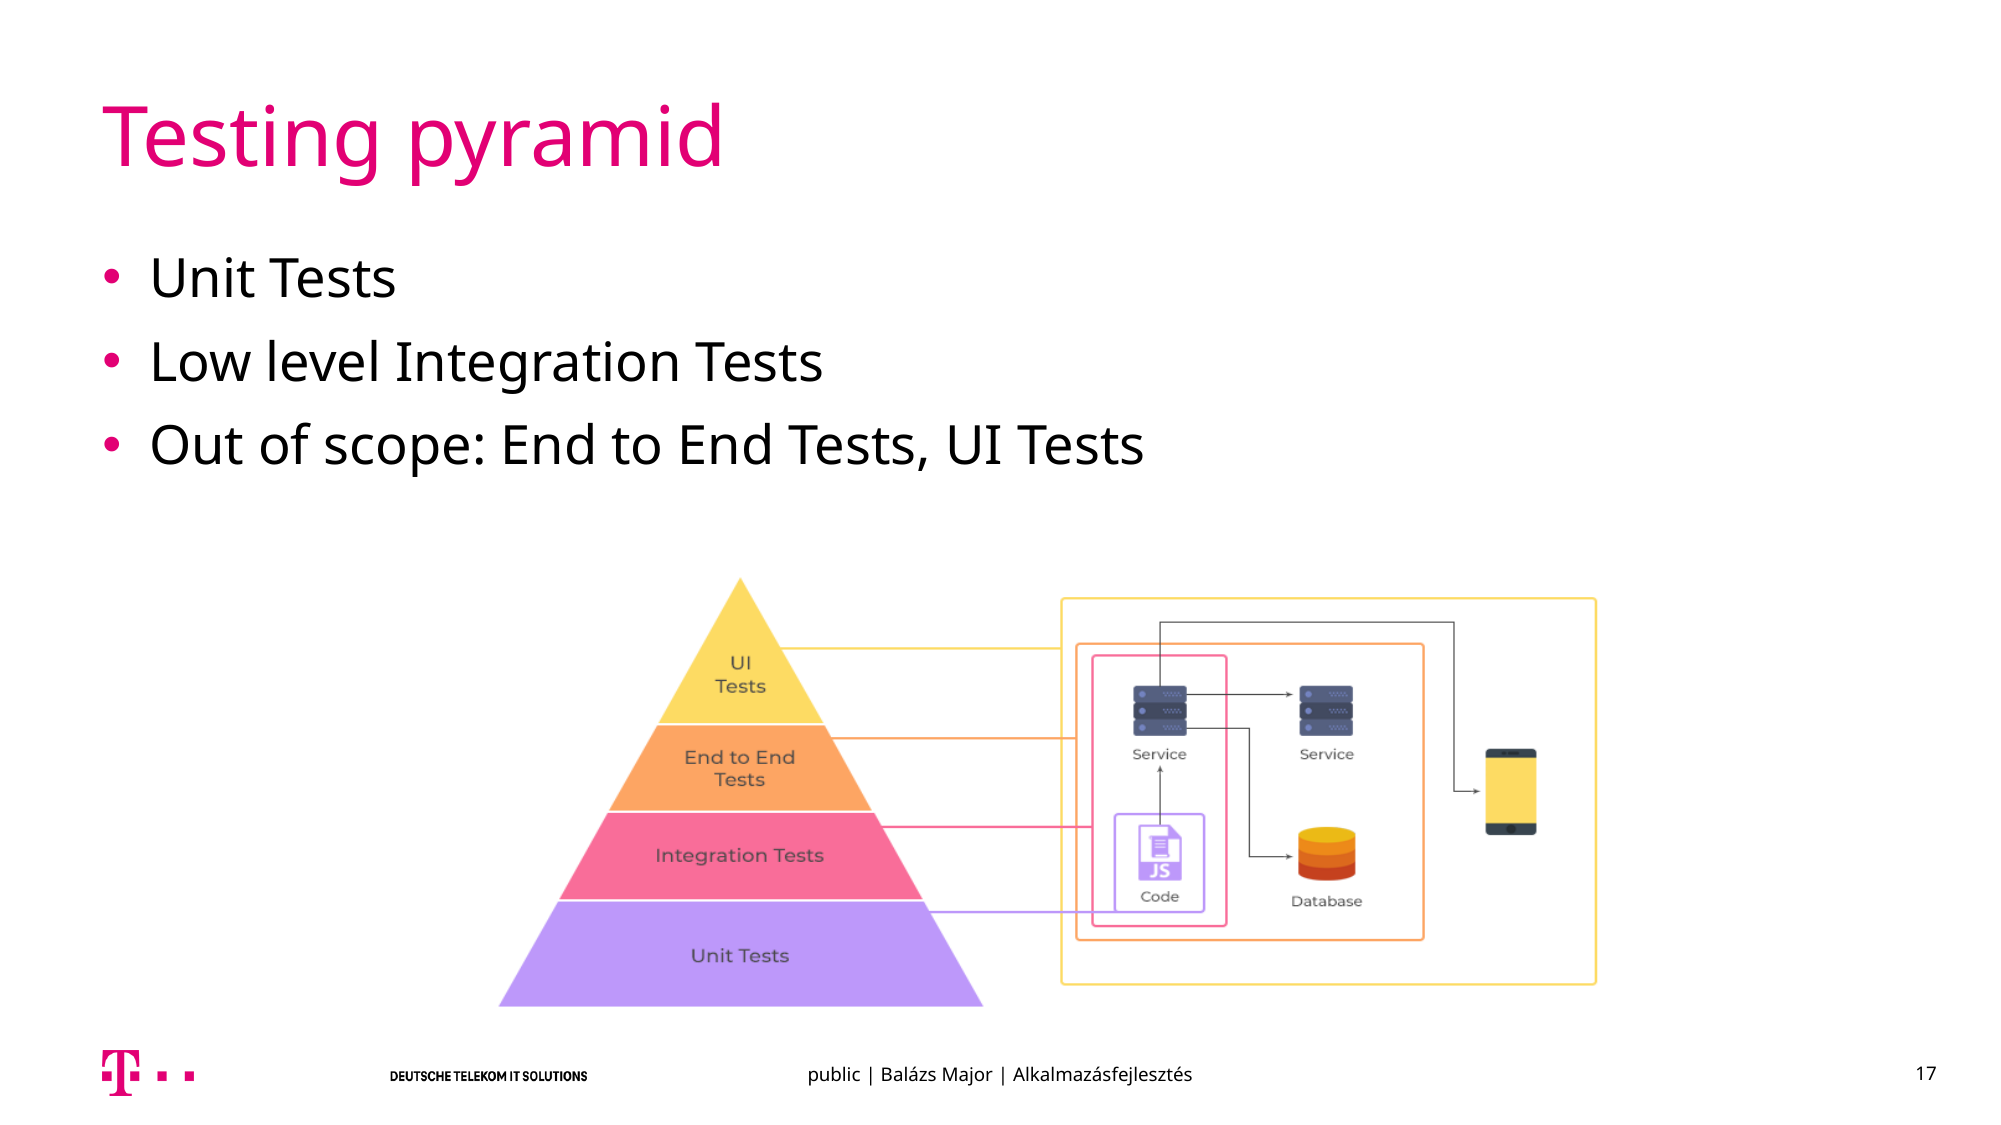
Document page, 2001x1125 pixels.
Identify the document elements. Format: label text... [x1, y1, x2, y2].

picture [102, 1050, 385, 1096]
footer public | Balázs Major | Alkalmazásfejlesztés [385, 1047, 1615, 1101]
slide_number 17 [1915, 1047, 1957, 1101]
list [180, 547, 1916, 1037]
list Unit Tests Low level Integration Tests Out of scope: End to End Tests, UI Tests [102, 243, 1880, 471]
title Testing pyramid [102, 66, 1898, 185]
